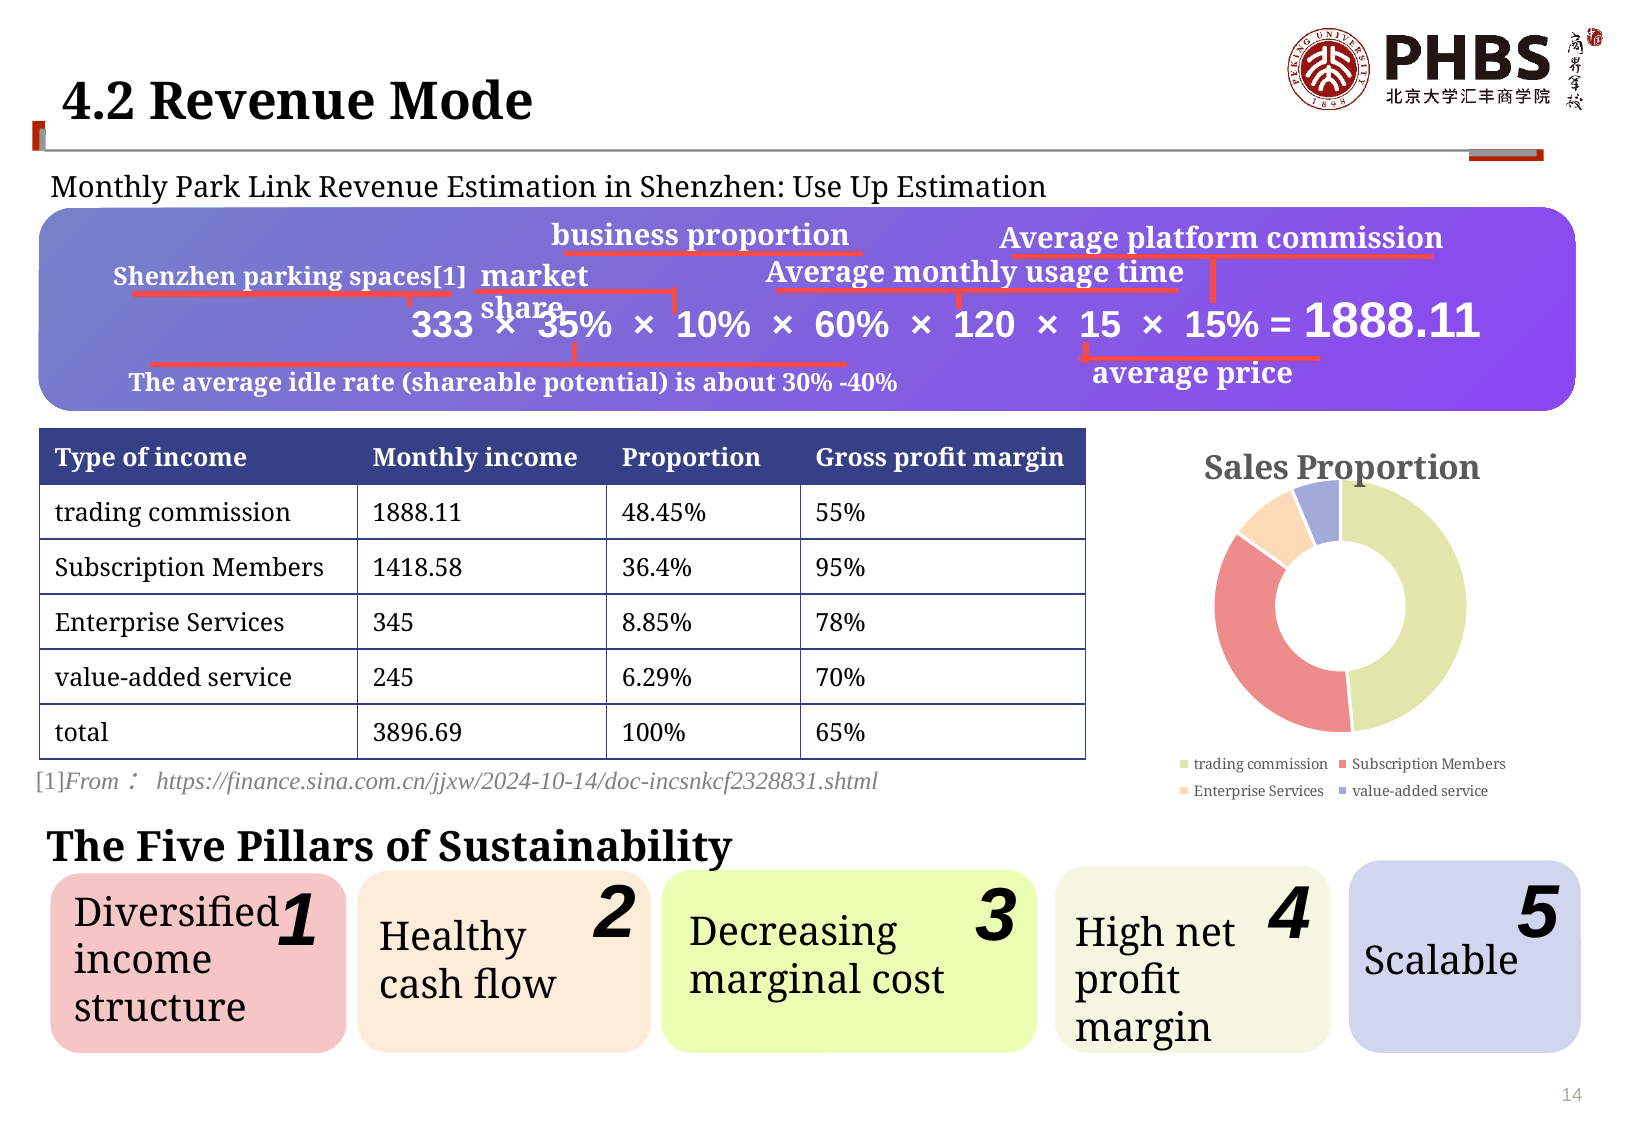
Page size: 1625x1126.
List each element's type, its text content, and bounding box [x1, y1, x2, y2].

text_box 2 [594, 872, 657, 954]
table_cell trading commission [40, 485, 357, 538]
table_cell 48.45% [607, 485, 800, 538]
table_cell 36.4% [607, 540, 800, 593]
text_box [36, 205, 1578, 413]
text_box Average platform commission [989, 223, 1455, 255]
text_box 333 × 35% × 10% × 60% × 120 × 15 × 15% = 1888.11 [411, 294, 1482, 349]
table_cell 345 [358, 595, 606, 648]
text_box [1052, 863, 1324, 1043]
table_cell 1418.58 [358, 540, 606, 593]
text_box market share [480, 261, 674, 289]
table_cell 95% [801, 540, 1085, 593]
text_box Shenzhen parking spaces[1] [87, 263, 493, 296]
table_header Gross profit margin [800, 430, 1085, 483]
text_box 5 [1517, 872, 1579, 954]
text_box [1]From：https://finance.sina.com.cn/jjxw/2024-10-14/doc-incsnkcf2328831.shtml [35, 768, 880, 796]
text_box [659, 867, 1040, 1055]
table_cell 70% [801, 650, 1085, 703]
text_box average price [1091, 366, 1298, 388]
text_box Decreasing marginal cost [674, 898, 1029, 1009]
title 4.2 Revenue Mode [62, 48, 1581, 150]
table_cell total [40, 705, 357, 758]
text_box Healthy cash flow [364, 903, 629, 1014]
table_header Type of income [40, 430, 358, 483]
table_cell 78% [801, 595, 1085, 648]
table_cell 55% [801, 485, 1085, 538]
chart [1096, 419, 1589, 807]
table_cell 1888.11 [358, 485, 606, 538]
text_box 4 [1269, 873, 1331, 955]
text_box Scalable [1348, 927, 1562, 990]
table_cell 65% [801, 705, 1085, 758]
text_box Diversified income structure [59, 879, 310, 1037]
table_cell 245 [358, 650, 606, 703]
text_box 1 [277, 880, 340, 962]
text_box 3 [975, 875, 1037, 957]
table_cell Subscription Members [40, 540, 357, 593]
text_box Average monthly usage time [746, 256, 1205, 292]
table_cell 8.85% [607, 595, 800, 648]
table_cell 3896.69 [358, 705, 606, 758]
text_box High net profit margin [1060, 899, 1334, 1057]
text_box [1346, 858, 1583, 1055]
text_box business proportion [527, 220, 874, 256]
picture [1284, 21, 1606, 114]
text_box Monthly Park Link Revenue Estimation in Shenzhen: Use Up Estimation [50, 172, 1145, 205]
table_cell 6.29% [607, 650, 800, 703]
text_box The Five Pillars of Sustainability [31, 812, 866, 877]
table_cell Enterprise Services [40, 595, 357, 648]
text_box [48, 877, 349, 1055]
table_cell value-added service [40, 650, 357, 703]
table_header Monthly income [358, 430, 607, 483]
table_header Proportion [607, 430, 800, 483]
text_box [355, 877, 654, 1055]
table_cell 100% [607, 705, 800, 758]
text_box The average idle rate (shareable potential) is about 30% -40% [128, 369, 941, 397]
